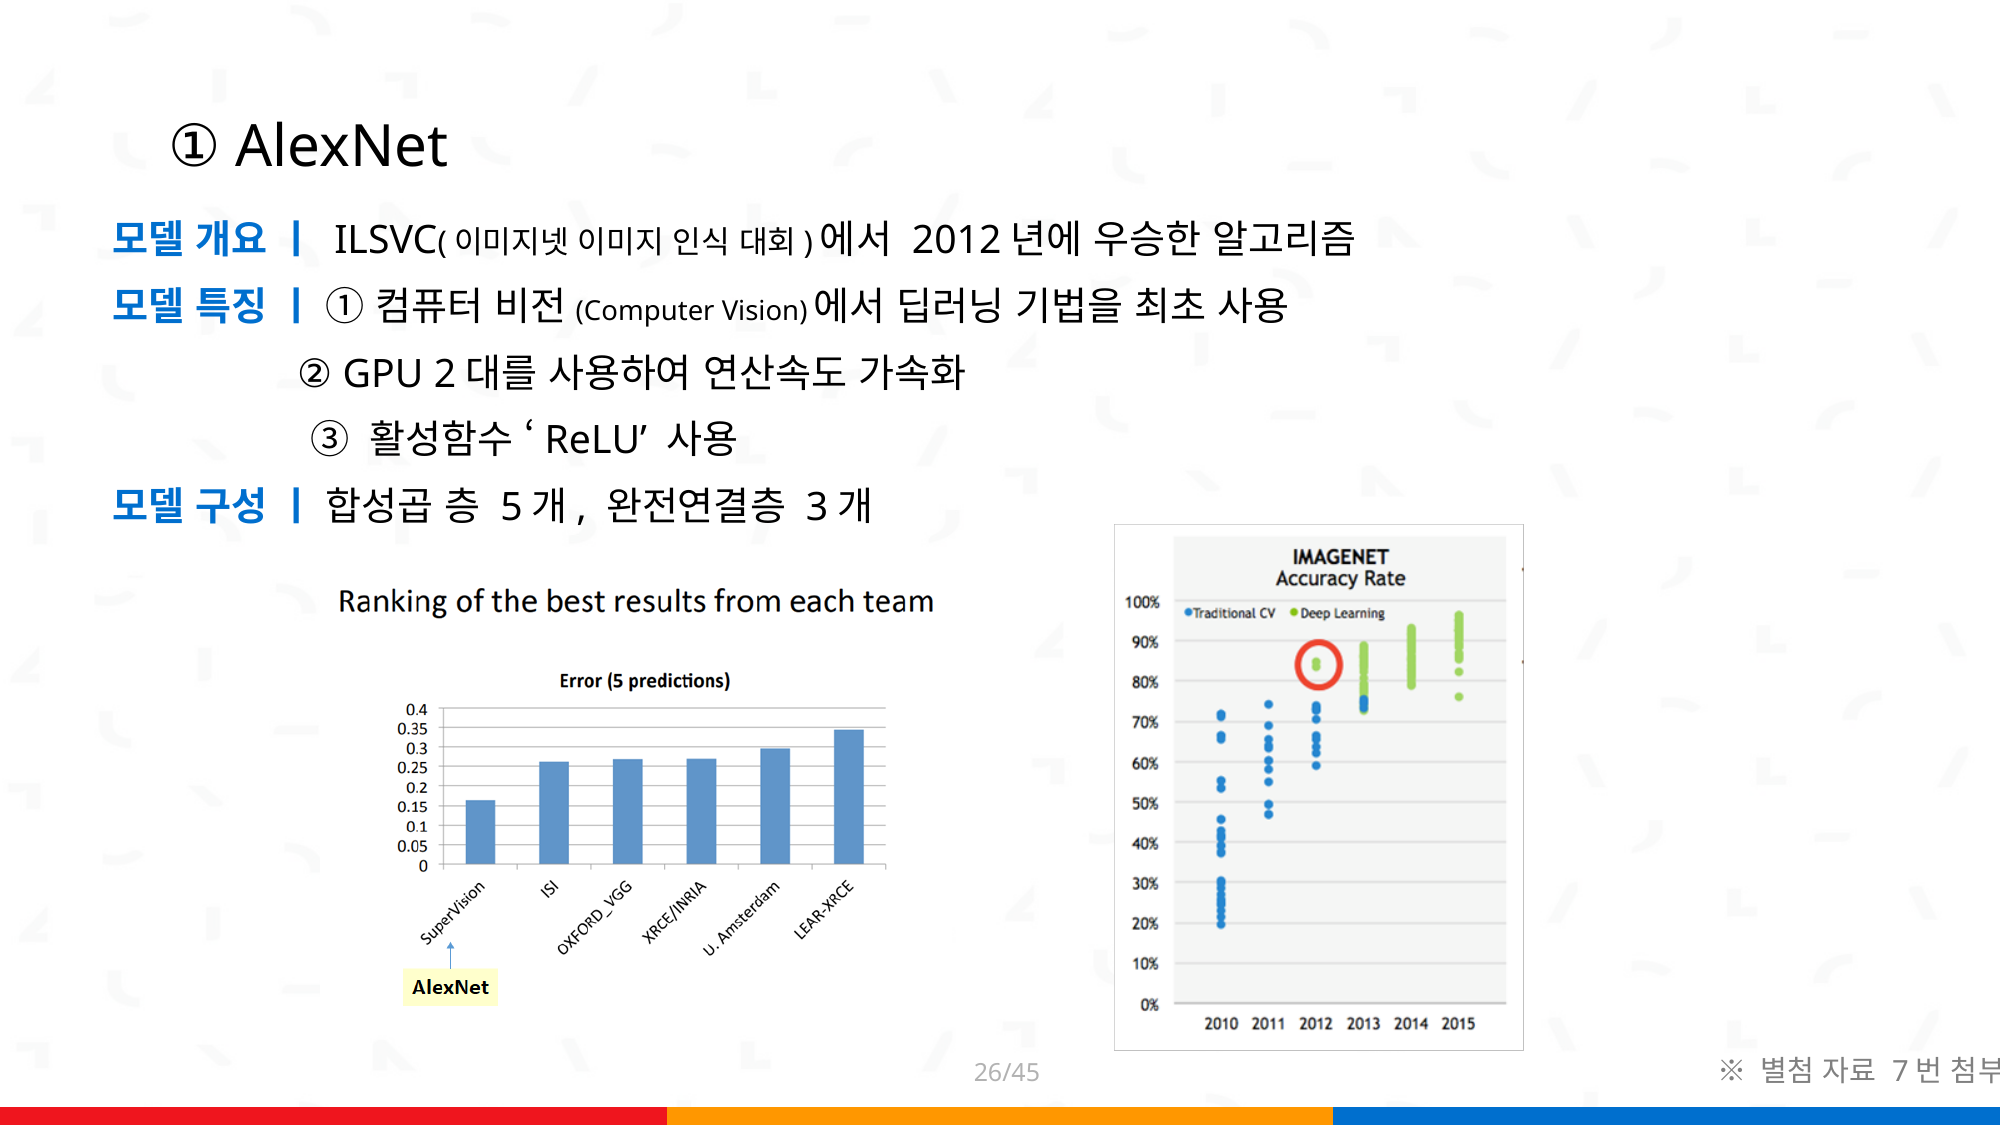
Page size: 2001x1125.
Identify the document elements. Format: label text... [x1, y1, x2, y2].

slide_number 26/45 [939, 1043, 1056, 1104]
text_box 모델 개요 ㅣ ILSVC(이미지넷 이미지 인식 대회)에서 2012년에 우승한 알고리즘 모델 특징 ㅣ ① 컴퓨터 비전(Computer Vision)에서 딥러닝 기법을 최초 사용 ② GPU 2대를 사용하여 연산속도 가속화 ③ 활성함수 ‘ReLU’ 사용 모델 구성 ㅣ 합성곱 층 5개, 완전연결층 3개 [97, 207, 1422, 568]
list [320, 555, 952, 1014]
title ① AlexNet [153, 73, 1779, 221]
picture [1113, 523, 1525, 1052]
text_box ※ 별첨 자료 7번 첨부 [1703, 1044, 2000, 1095]
